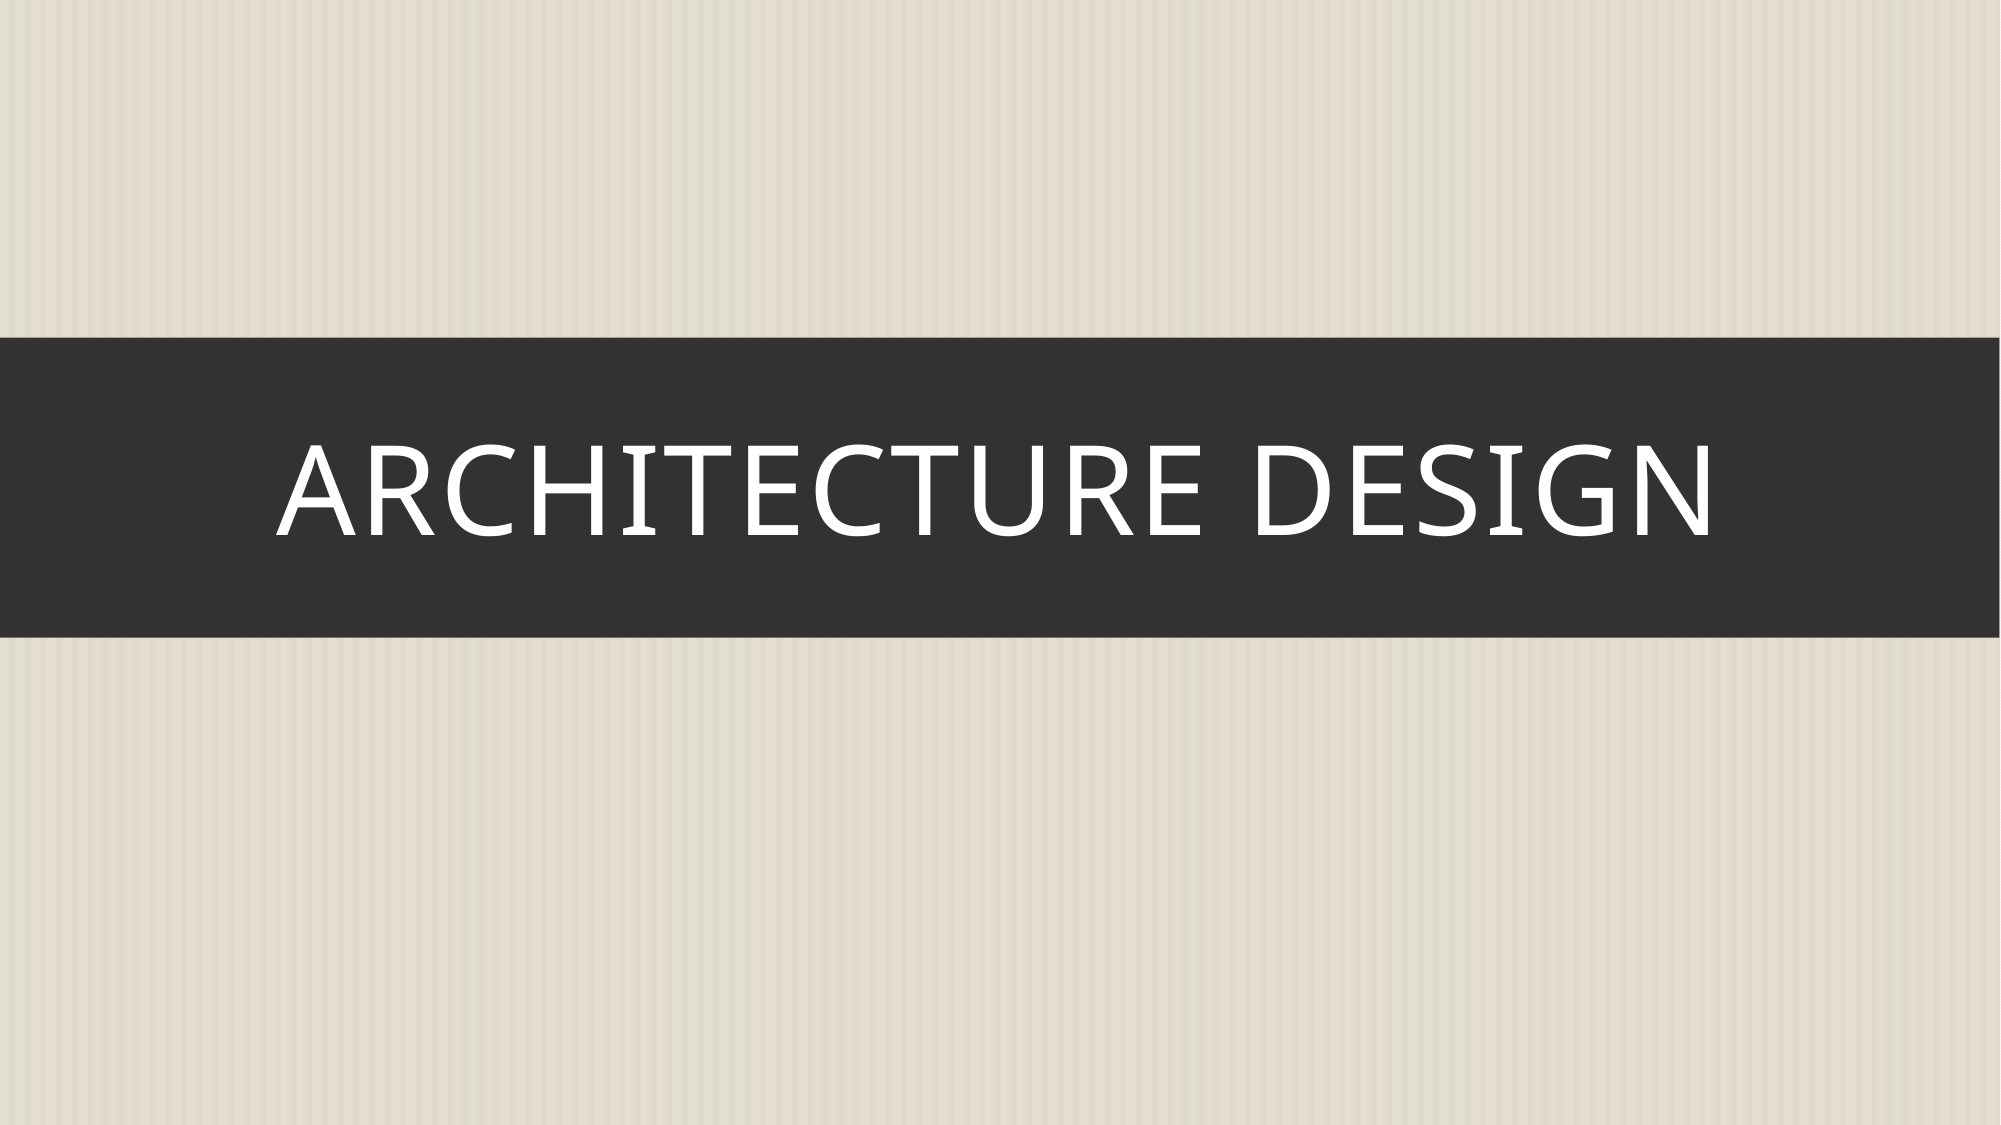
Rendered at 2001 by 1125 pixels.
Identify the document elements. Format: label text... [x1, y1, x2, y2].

title Architecture Design [136, 362, 1862, 638]
